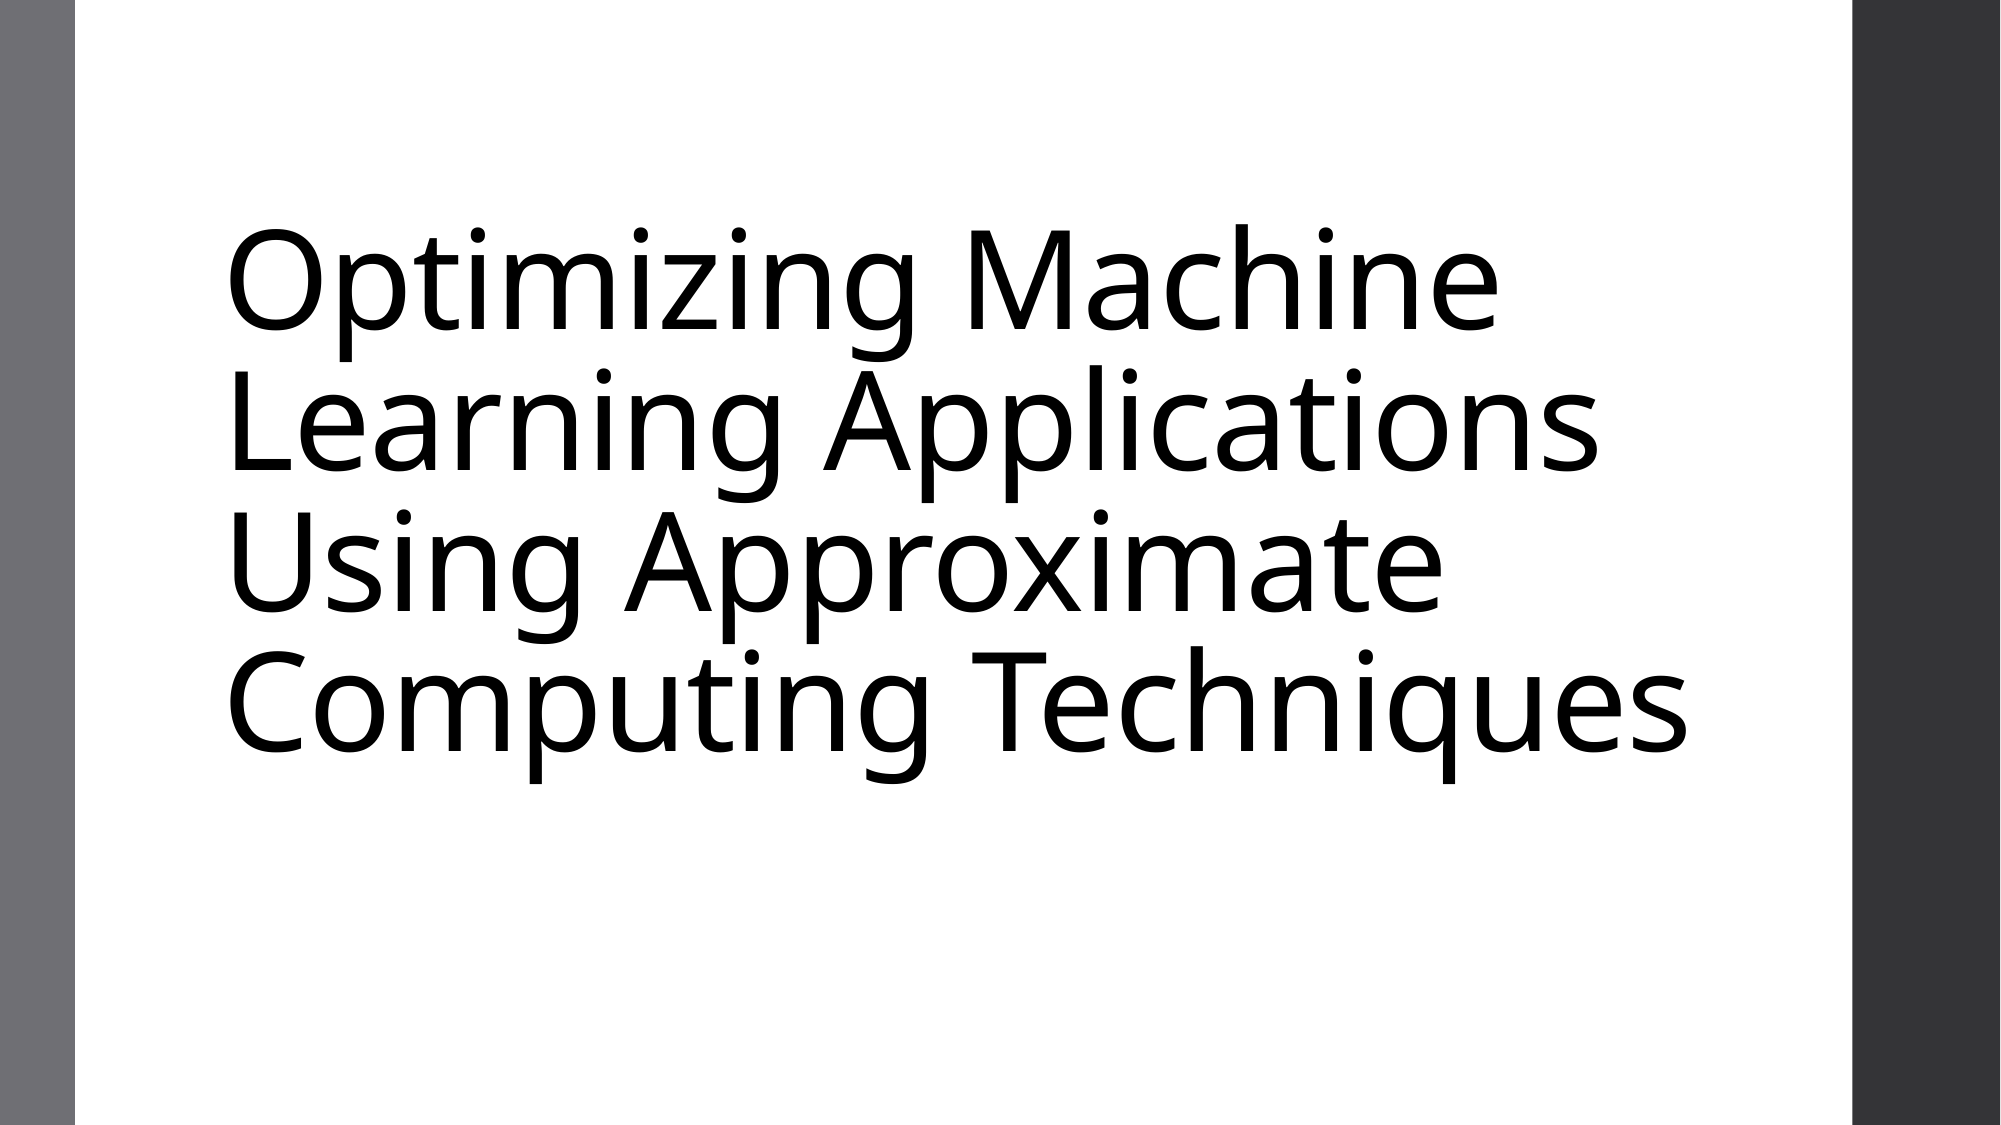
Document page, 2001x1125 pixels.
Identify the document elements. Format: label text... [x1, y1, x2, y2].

title Optimizing Machine Learning Applications Using Approximate Computing Techniques [206, 124, 1752, 788]
